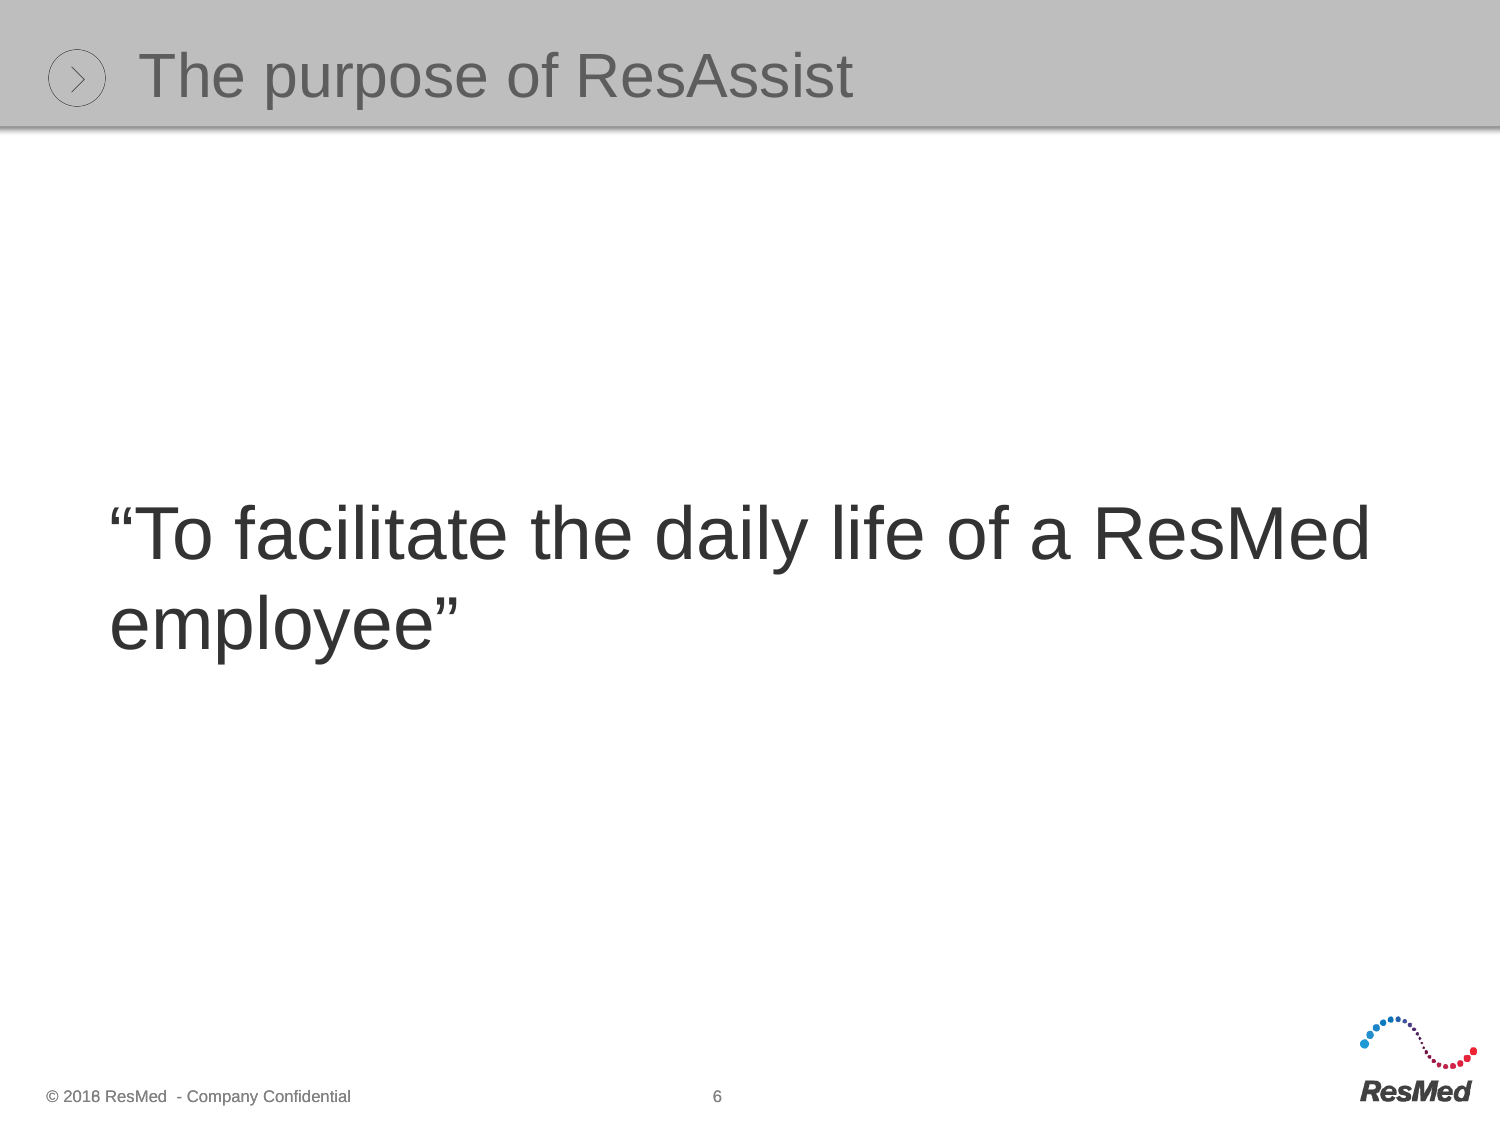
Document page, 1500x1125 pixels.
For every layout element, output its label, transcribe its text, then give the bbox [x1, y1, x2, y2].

picture [48, 49, 106, 107]
picture [1360, 1016, 1477, 1102]
title The purpose of ResAssist [124, 27, 1477, 126]
text_box “To facilitate the daily life of a ResMed employee” [94, 476, 1477, 672]
